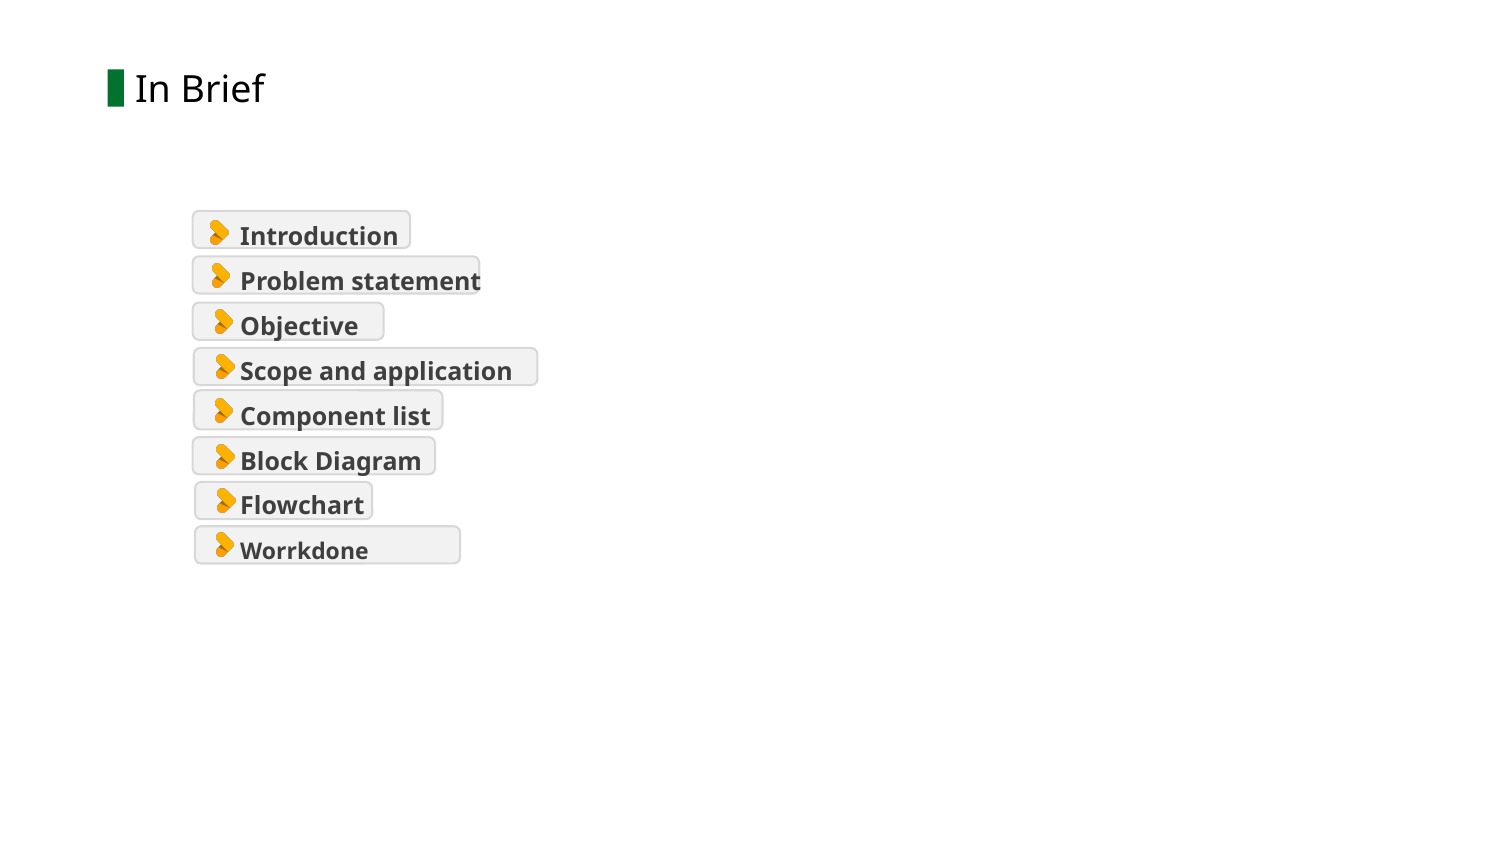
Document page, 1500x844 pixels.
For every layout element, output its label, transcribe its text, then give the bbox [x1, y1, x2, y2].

picture [216, 353, 235, 379]
text_box [192, 437, 228, 475]
picture [217, 487, 236, 513]
text_box [192, 302, 228, 340]
picture [211, 263, 230, 288]
text_box [193, 347, 228, 386]
text_box [192, 210, 228, 249]
picture [216, 443, 235, 469]
text_box [193, 390, 228, 430]
picture [214, 398, 234, 423]
text_box [107, 69, 124, 107]
text_box [192, 256, 228, 294]
text_box [194, 526, 228, 564]
text_box Introduction Problem statement Objective Scope and application Component list Block Diagram Flowchart Worrkdone [228, 200, 715, 571]
picture [210, 219, 229, 245]
picture [216, 532, 235, 557]
picture [214, 309, 234, 334]
text_box In Brief [123, 59, 638, 116]
text_box [195, 481, 228, 520]
